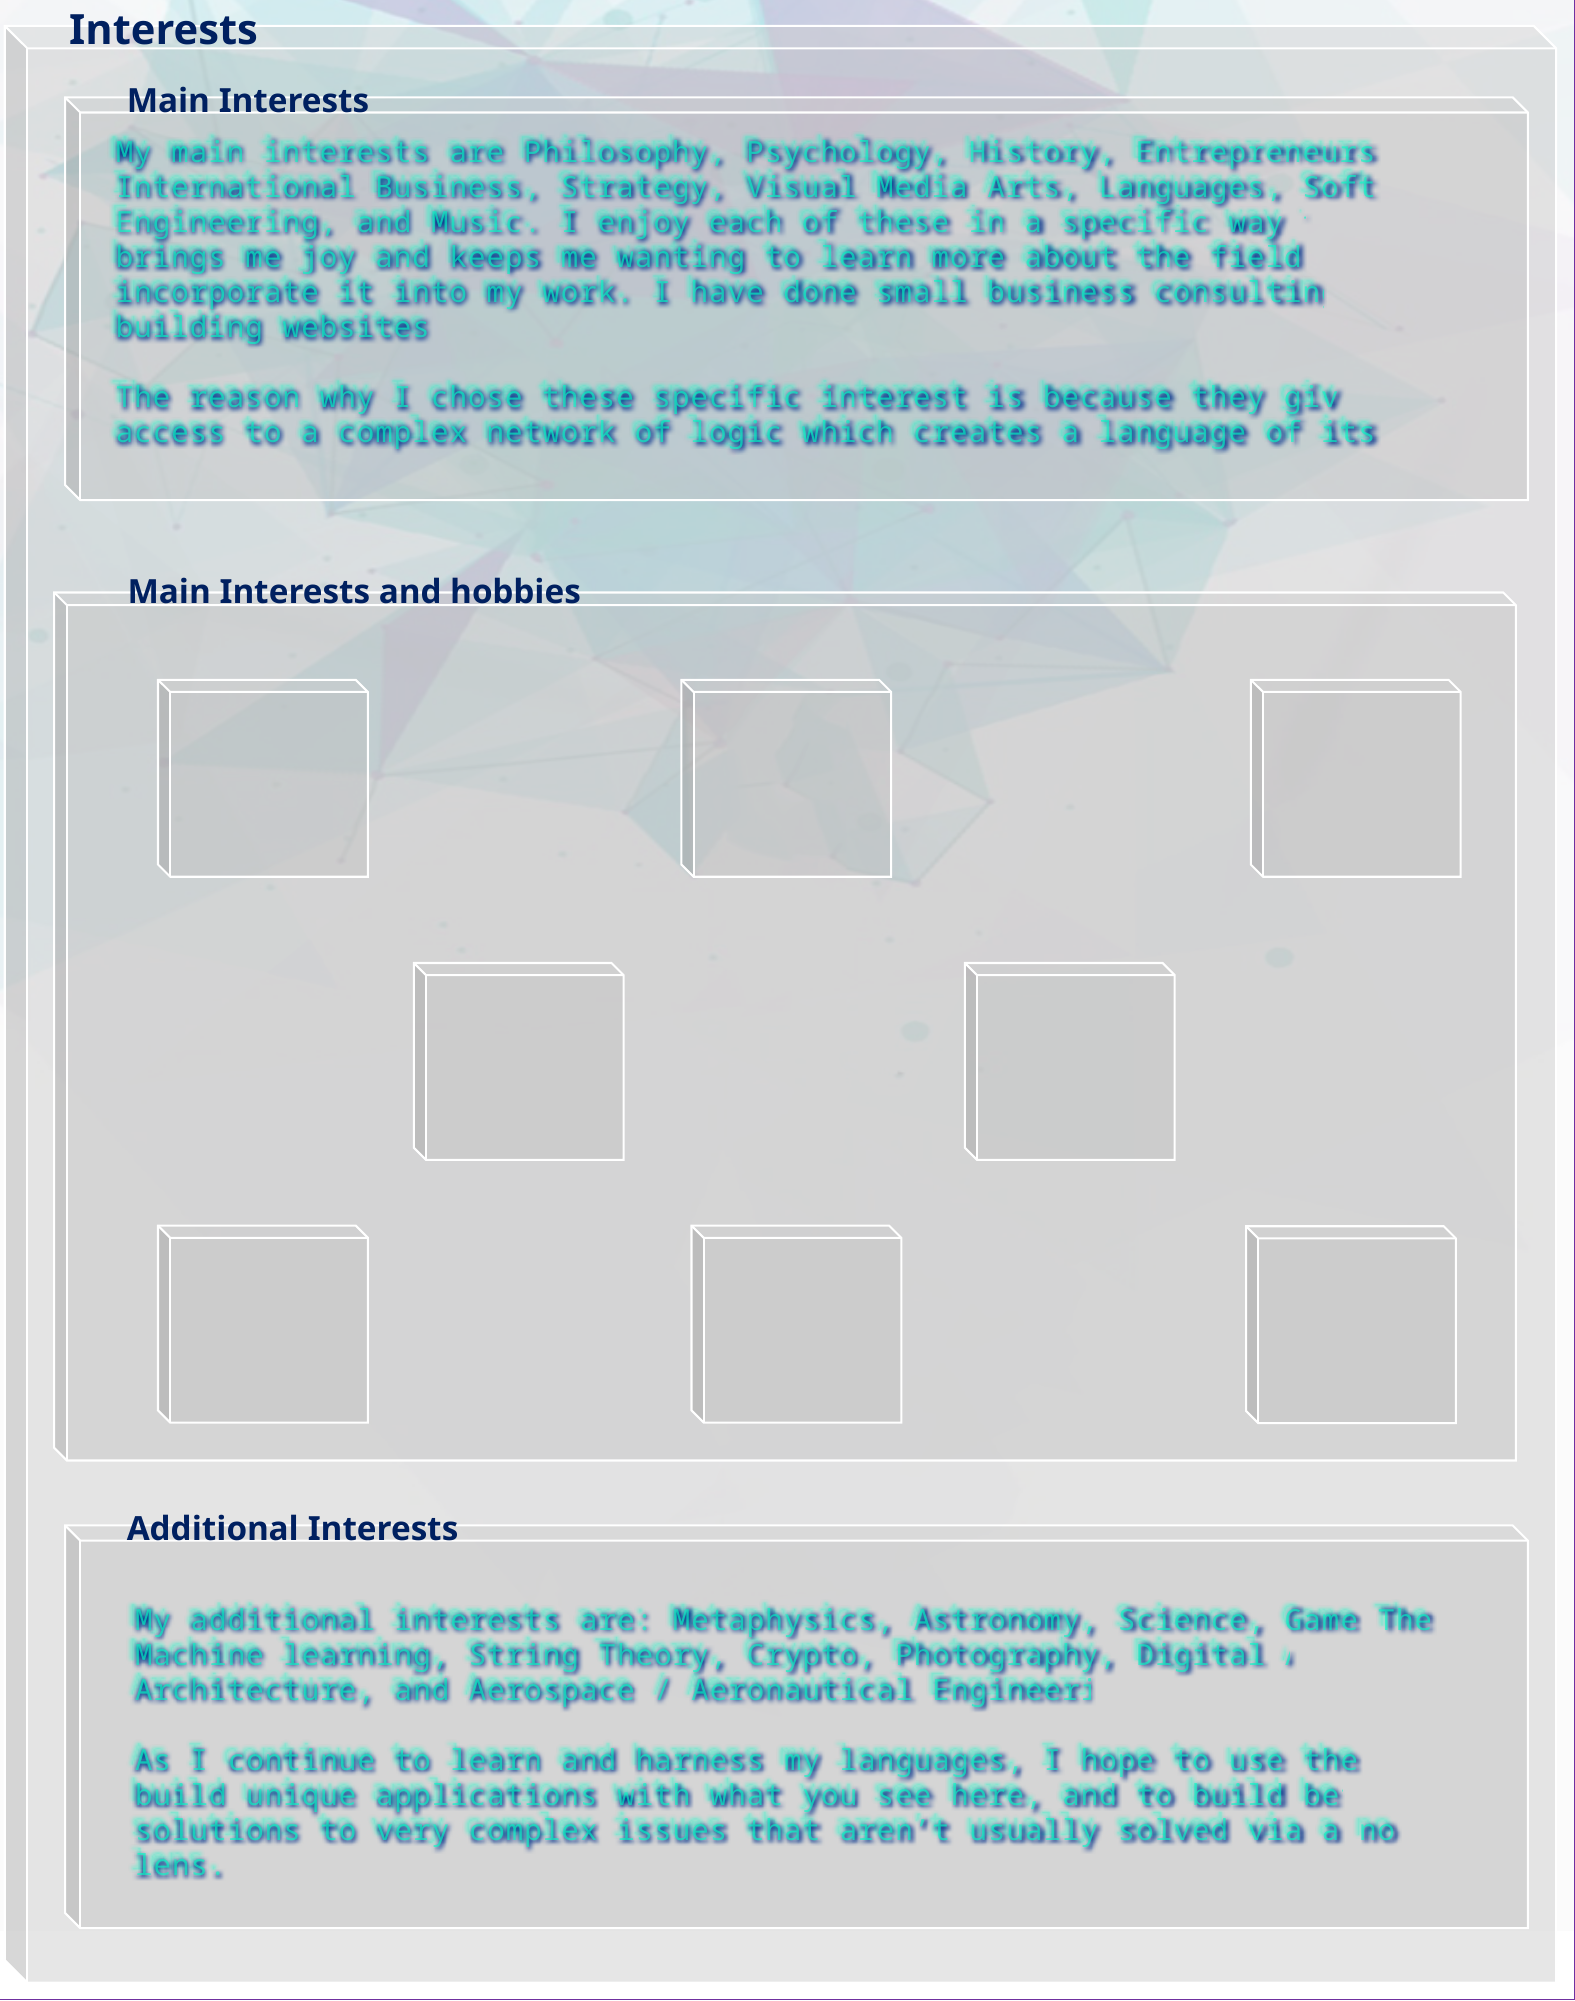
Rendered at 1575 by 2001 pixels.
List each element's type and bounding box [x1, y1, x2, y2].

text_box [0, 0, 1575, 2000]
